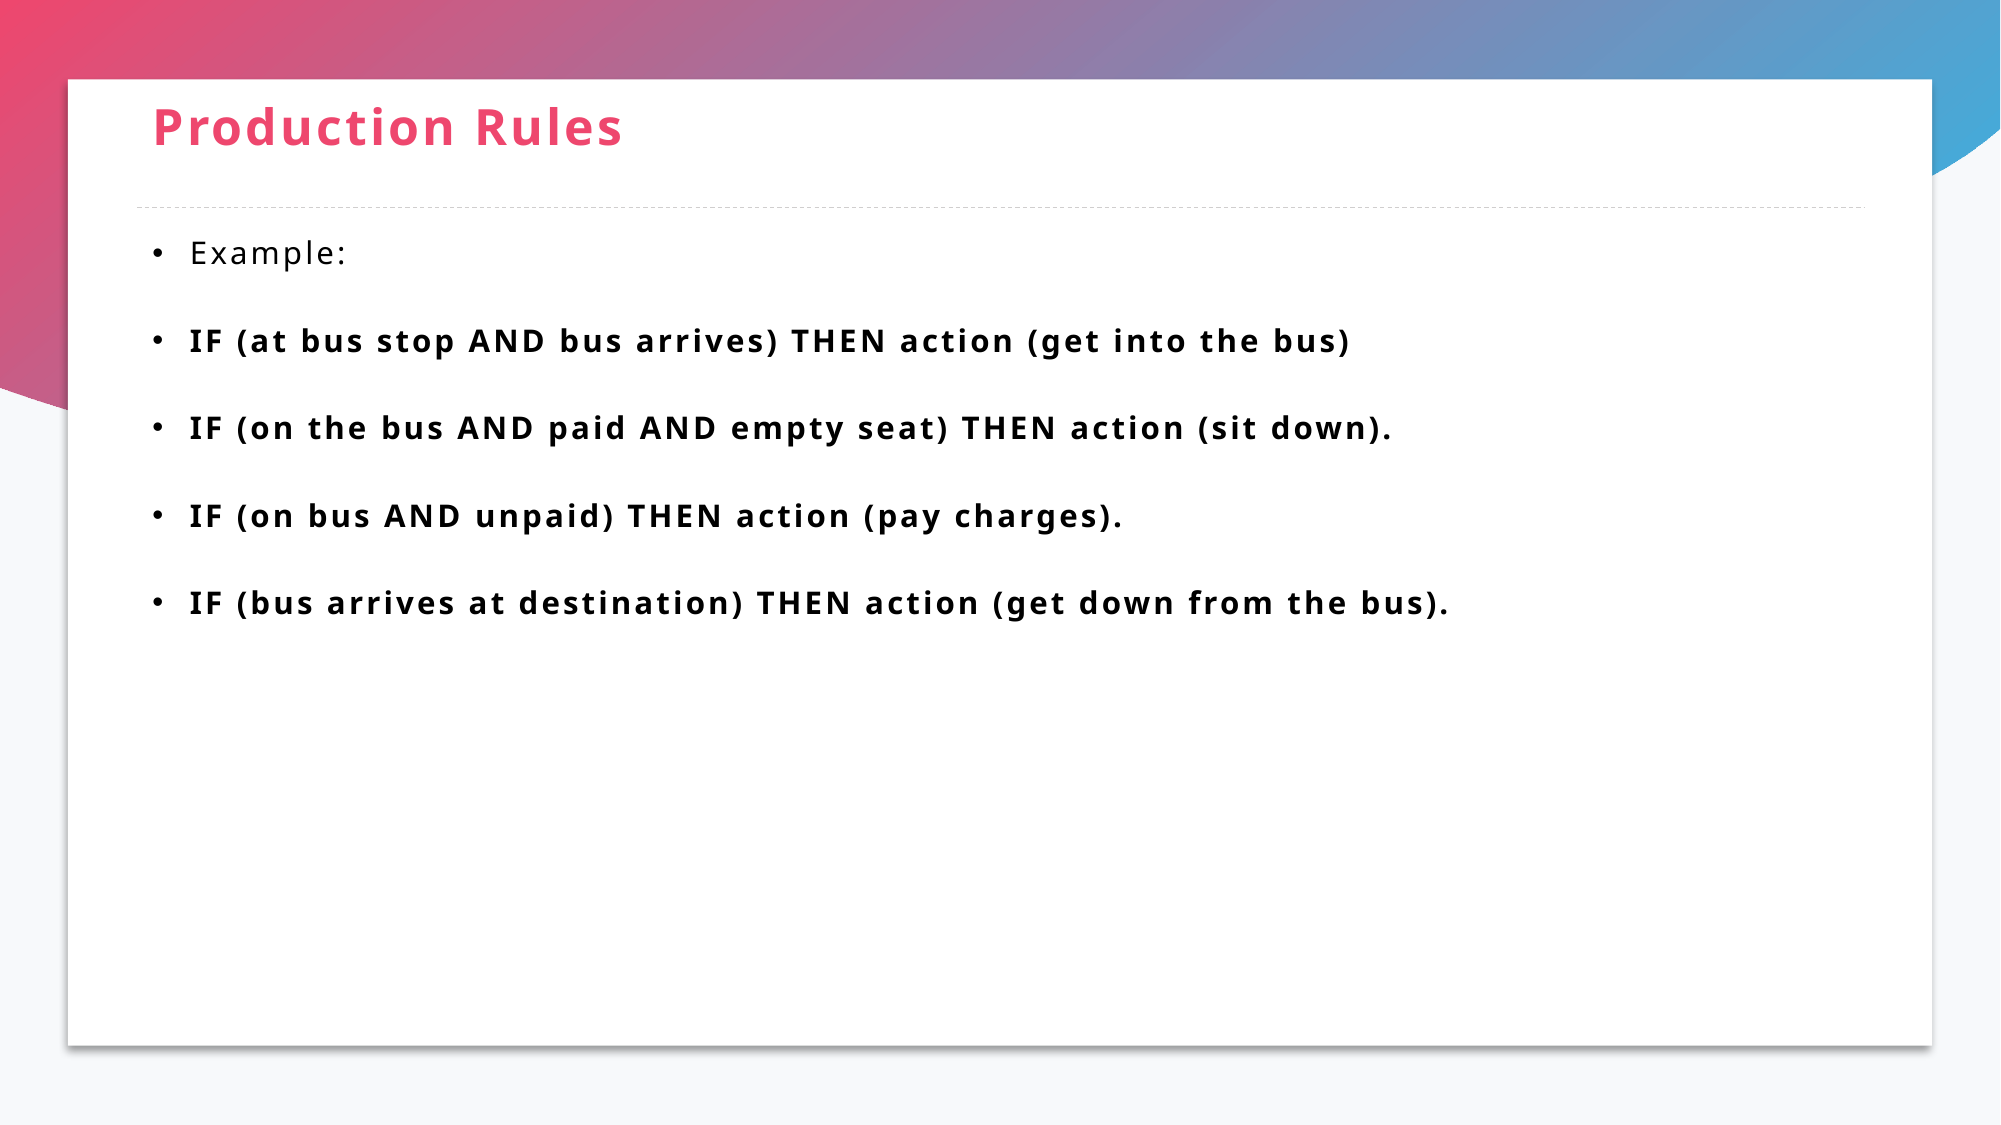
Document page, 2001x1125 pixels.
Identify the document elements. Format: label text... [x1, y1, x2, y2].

list Example: IF (at bus stop AND bus arrives) THEN action (get into the bus) IF (on the bus AND paid AND empty seat) THEN action (sit down). IF (on bus AND unpaid) THEN action (pay charges). IF (bus arrives at destination) THEN action (get down from the bus). [137, 207, 1864, 1014]
title Production Rules [137, 111, 1863, 207]
